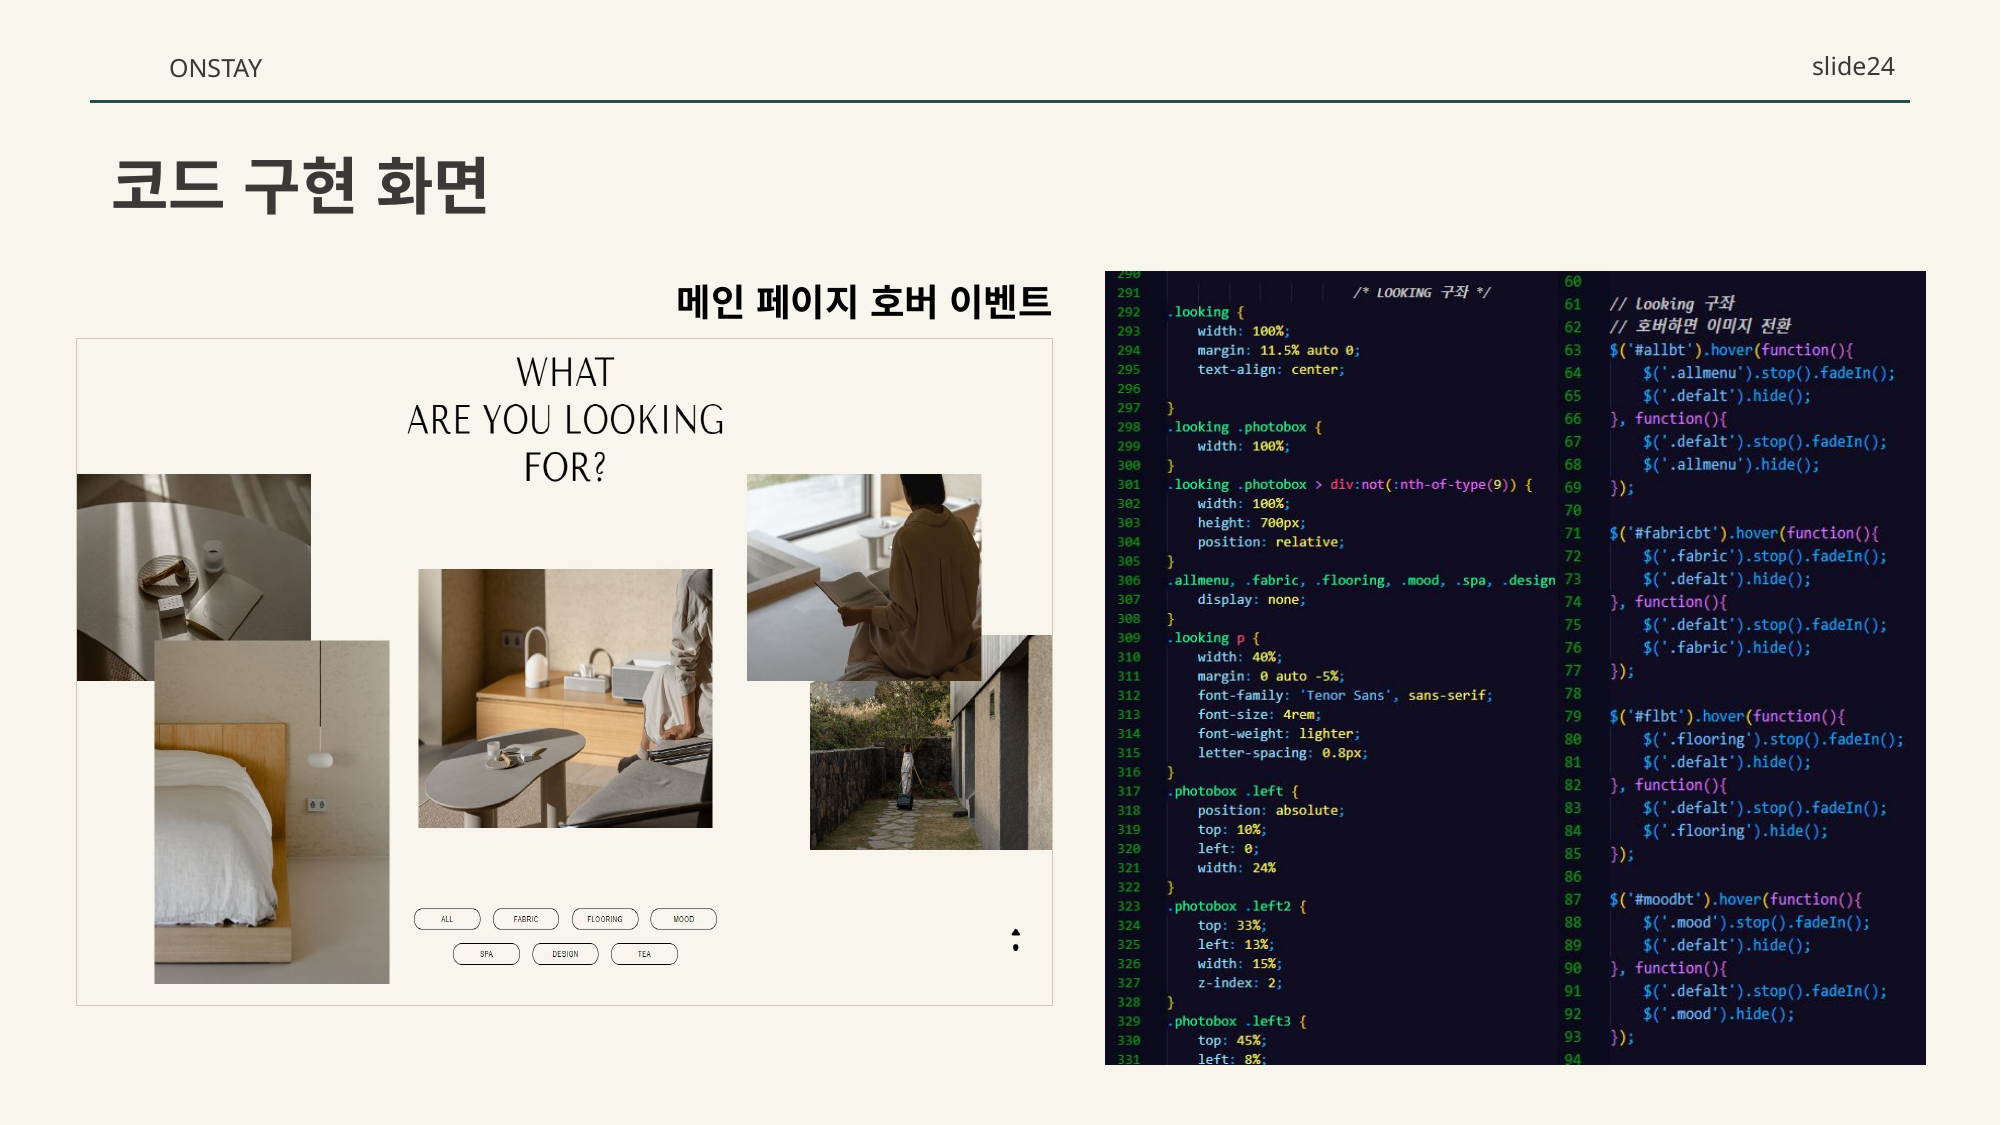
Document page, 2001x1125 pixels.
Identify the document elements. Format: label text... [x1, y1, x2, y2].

text_box 코드 구현 화면 [96, 139, 1665, 230]
slide_number slide24 [1597, 37, 1911, 98]
picture [1105, 271, 1926, 1065]
footer ONSTAY [76, 37, 355, 98]
text_box 메인 페이지 호버 이벤트 [589, 271, 1053, 332]
picture [76, 338, 1053, 1006]
